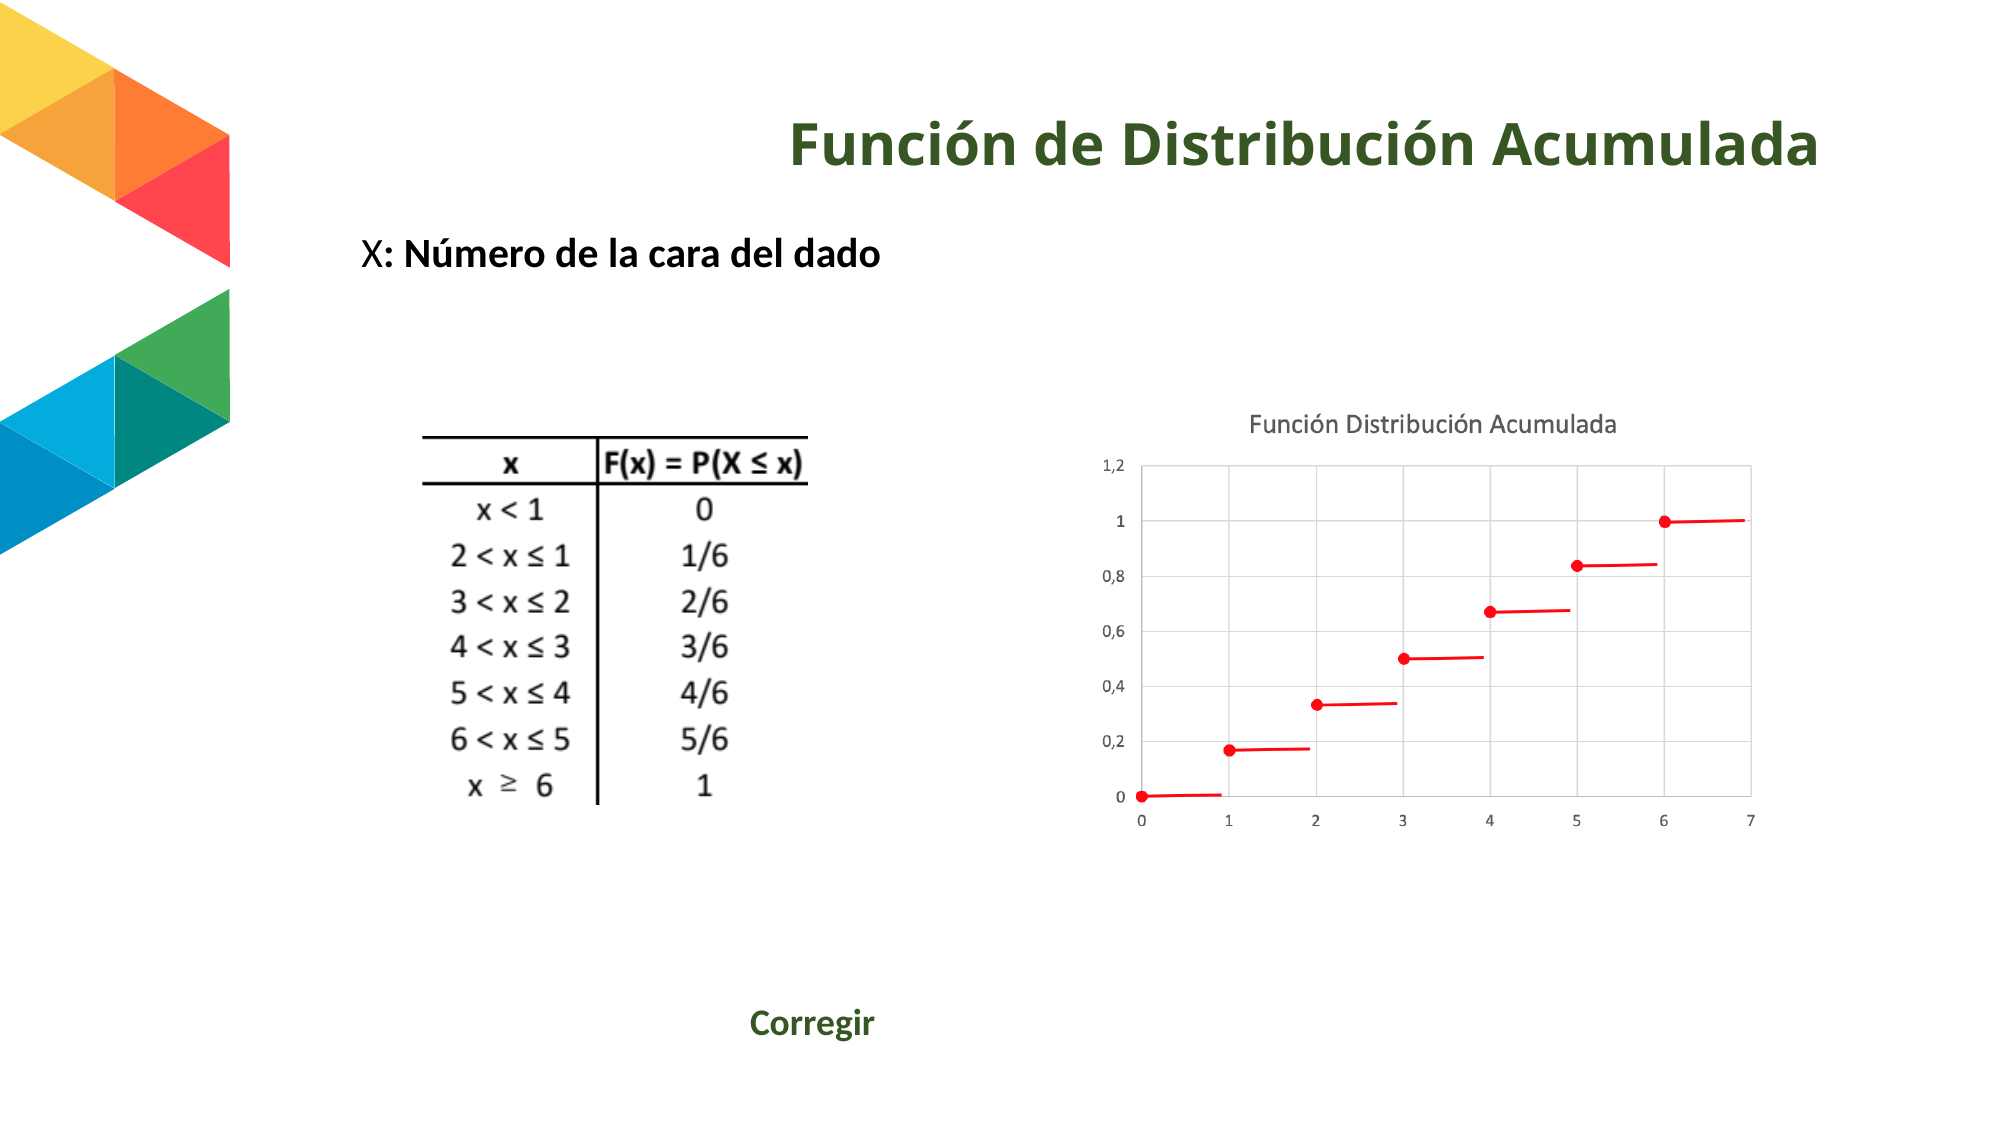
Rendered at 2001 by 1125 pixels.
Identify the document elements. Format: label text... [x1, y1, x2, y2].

title Función de Distribución Acumulada [402, 108, 1836, 206]
picture [422, 436, 808, 805]
text_box X: Número de la cara del dado [344, 218, 1037, 283]
text_box [402, 211, 1836, 356]
text_box Corregir [735, 990, 1605, 1051]
picture [1076, 391, 1779, 849]
